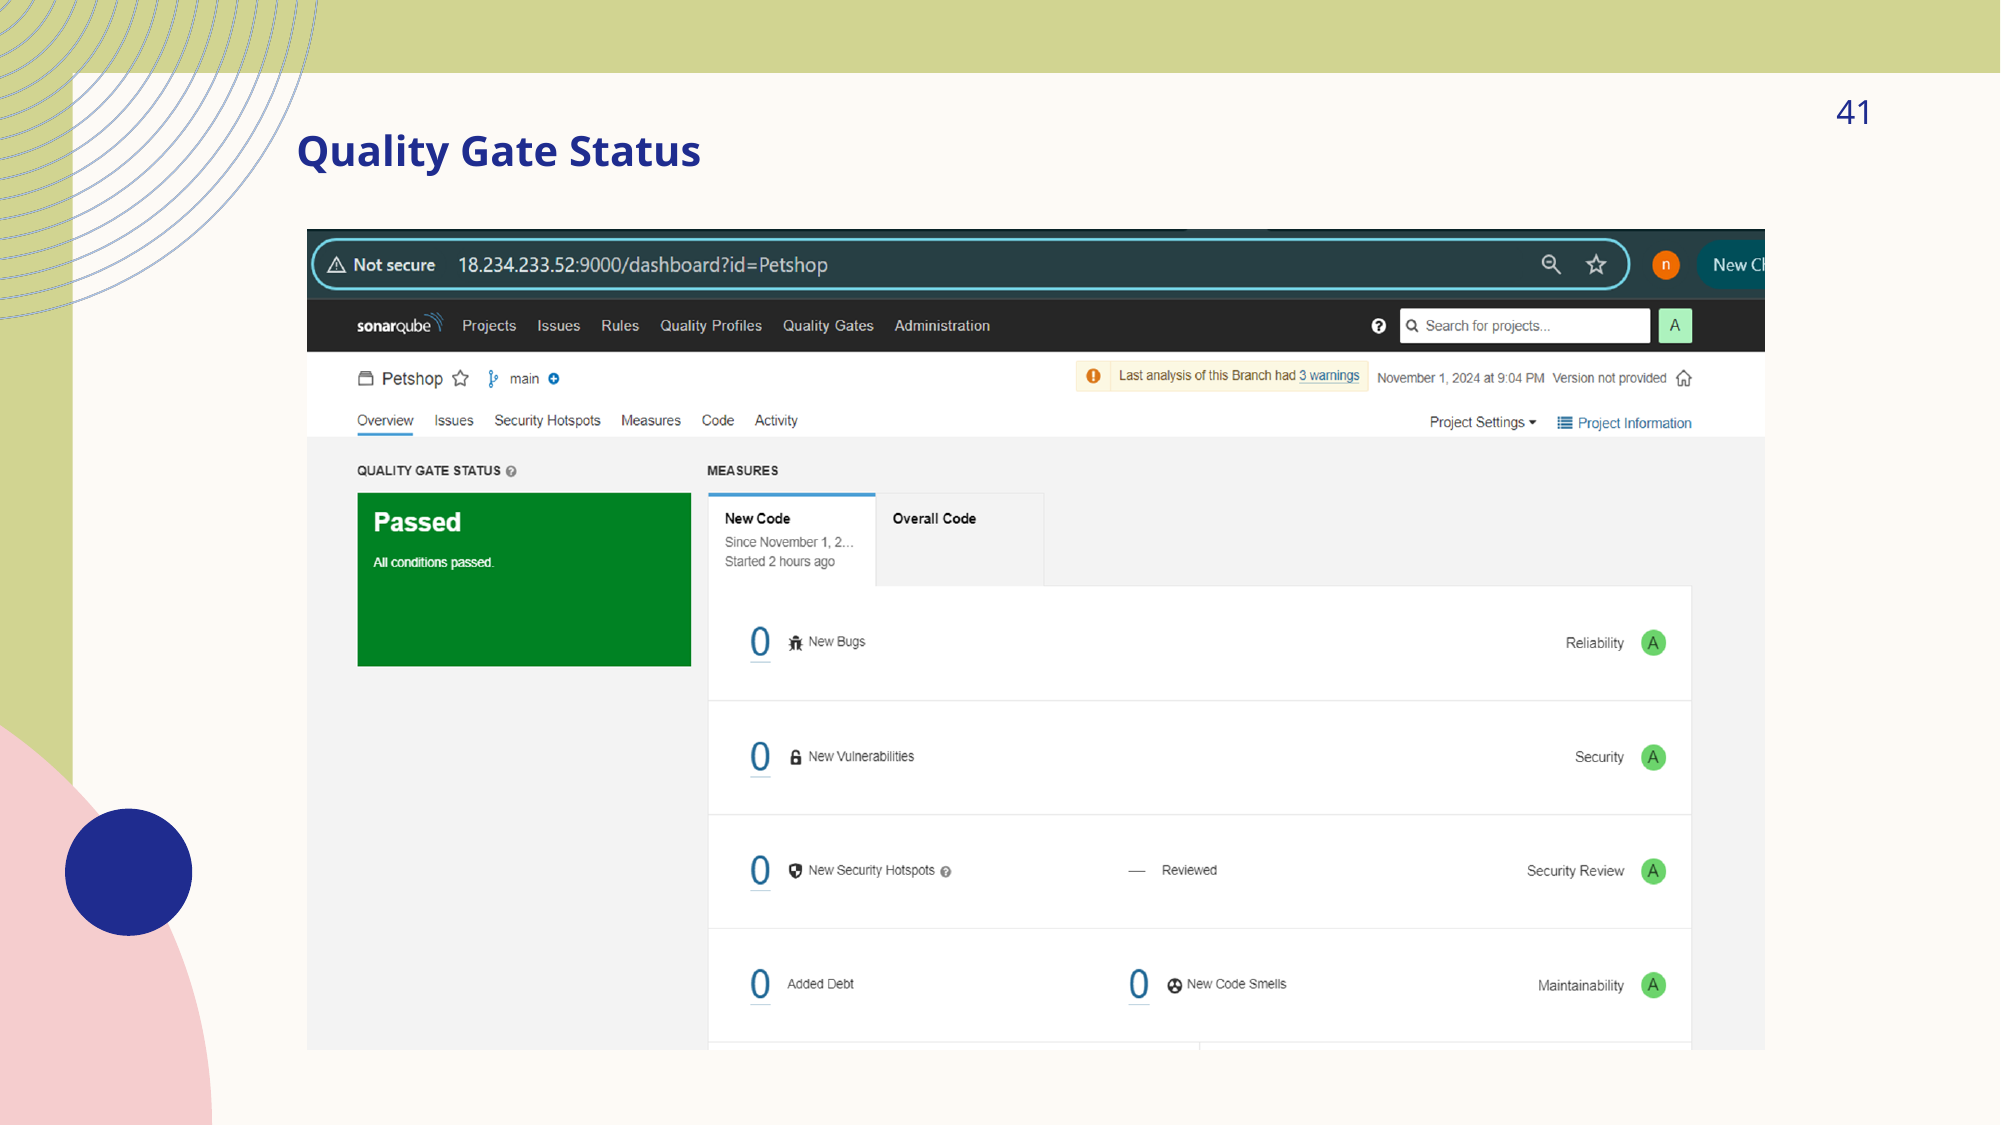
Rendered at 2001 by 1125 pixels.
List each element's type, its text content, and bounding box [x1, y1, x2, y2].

slide_number 41 [1712, 75, 1875, 153]
picture [0, 0, 2001, 785]
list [307, 229, 1765, 1050]
text_box Quality Gate Status [281, 117, 1282, 183]
